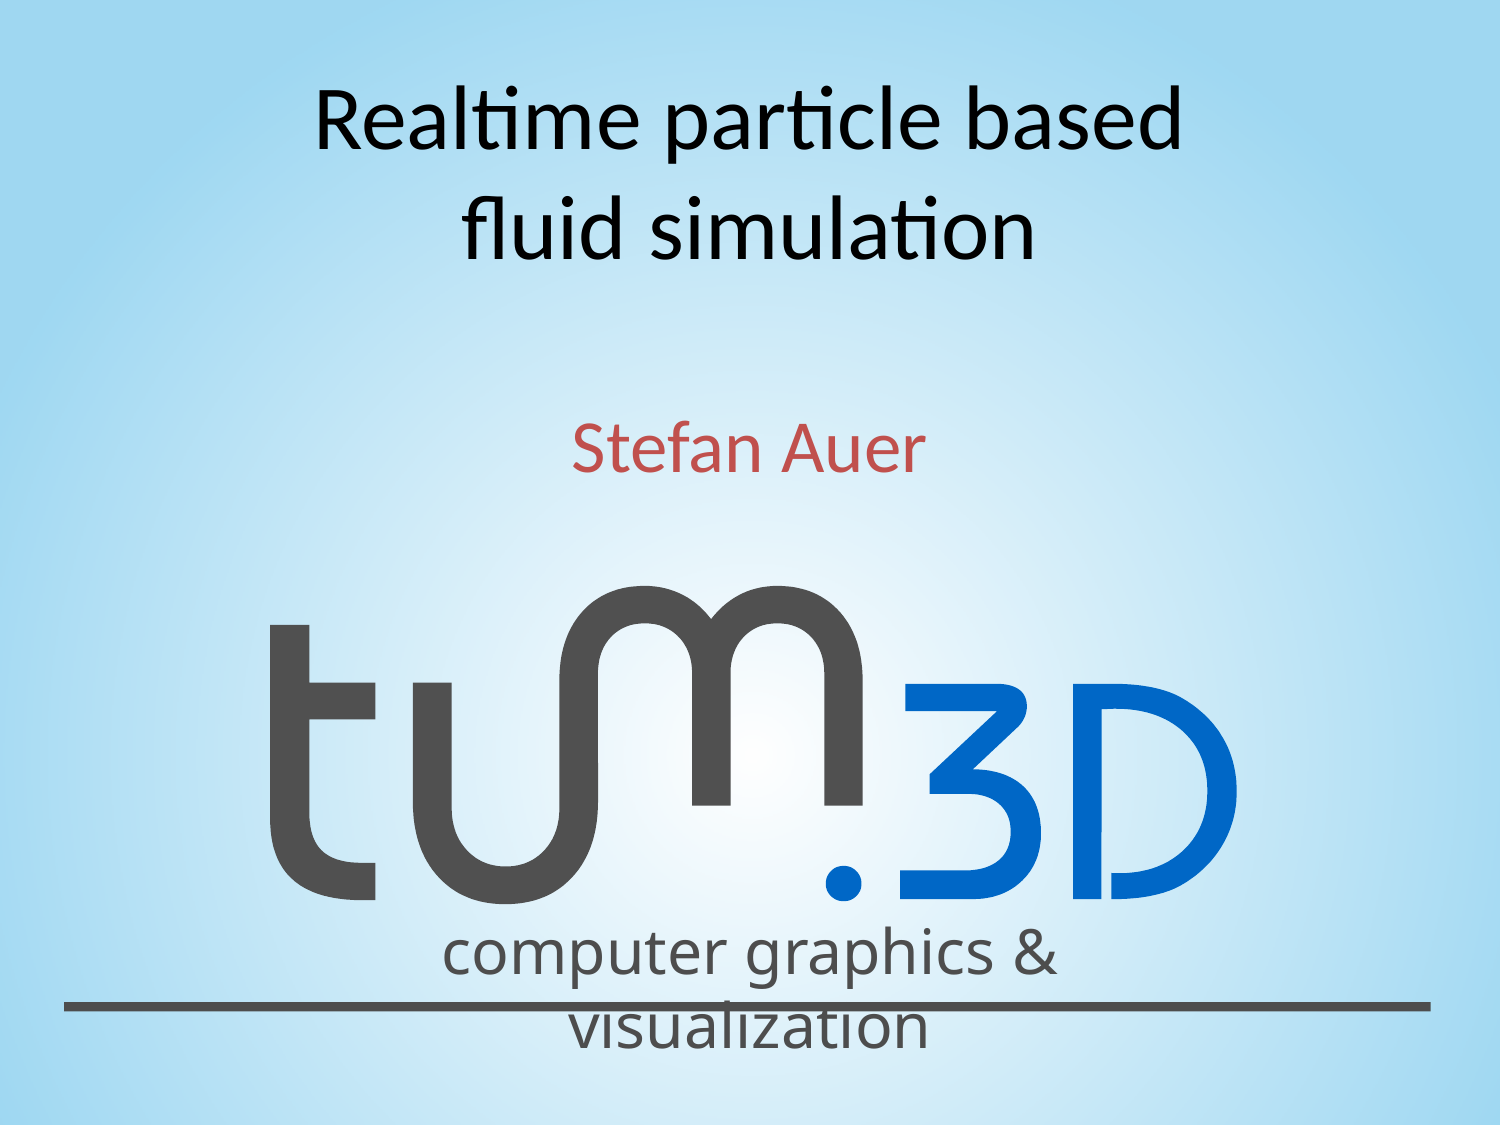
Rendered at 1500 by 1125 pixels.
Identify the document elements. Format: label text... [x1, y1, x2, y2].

subtitle Stefan Auer [225, 298, 1275, 586]
picture [0, 0, 1500, 1125]
title Realtime particle based fluid simulation [112, 46, 1388, 288]
